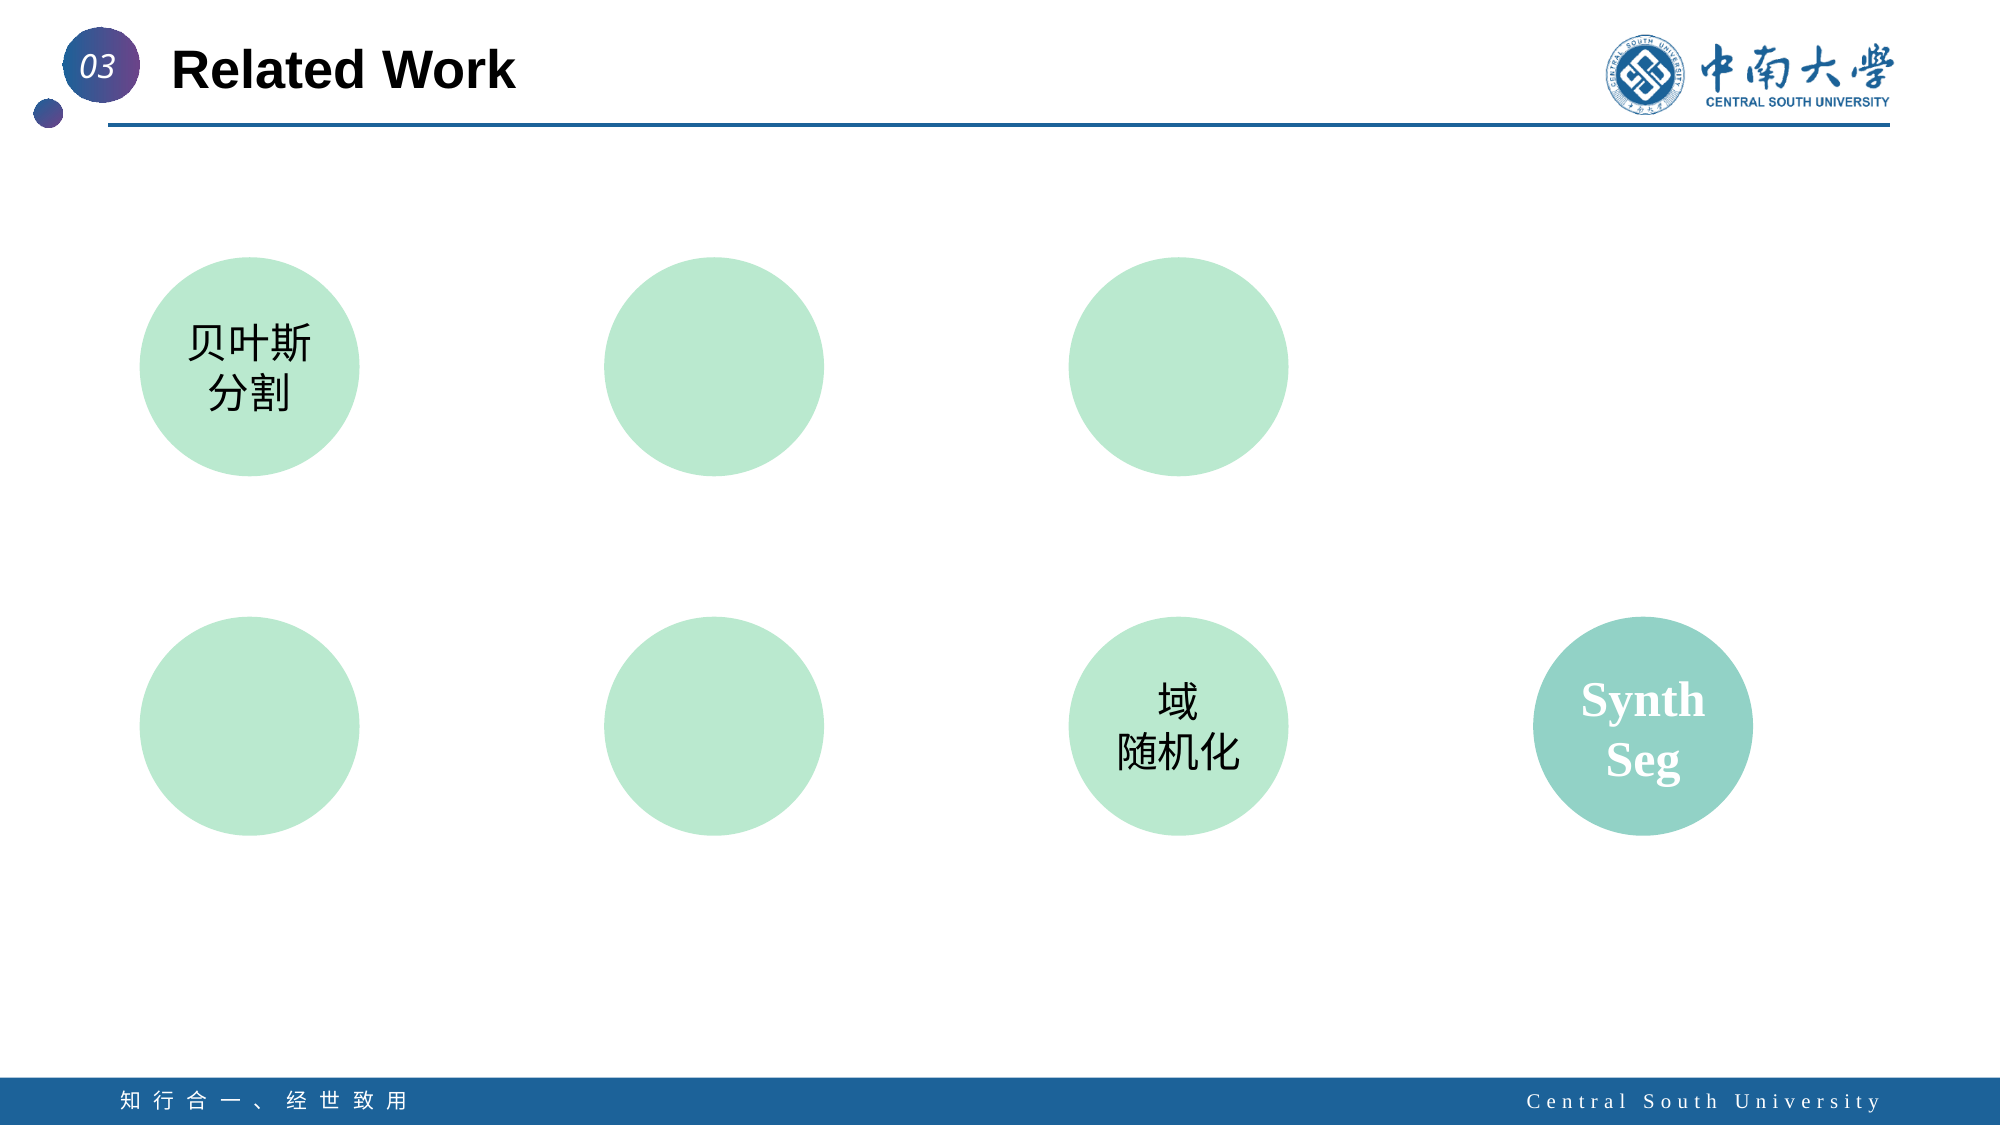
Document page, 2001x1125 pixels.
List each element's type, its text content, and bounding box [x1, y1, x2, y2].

text_box [603, 256, 826, 478]
text_box 域 随机化 [1067, 615, 1290, 837]
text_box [33, 26, 153, 128]
text_box [138, 615, 361, 837]
picture [1595, 28, 1907, 121]
text_box 知行合一、经世致用 [105, 1080, 423, 1120]
text_box [158, 0, 1050, 118]
text_box [1067, 256, 1290, 478]
text_box [603, 615, 826, 837]
text_box 贝叶斯分割 [138, 256, 361, 478]
text_box SynthSeg [1532, 615, 1755, 837]
text_box Related Work [171, 24, 1063, 108]
text_box Central South University [1511, 1080, 1894, 1120]
text_box [0, 1077, 2000, 1125]
